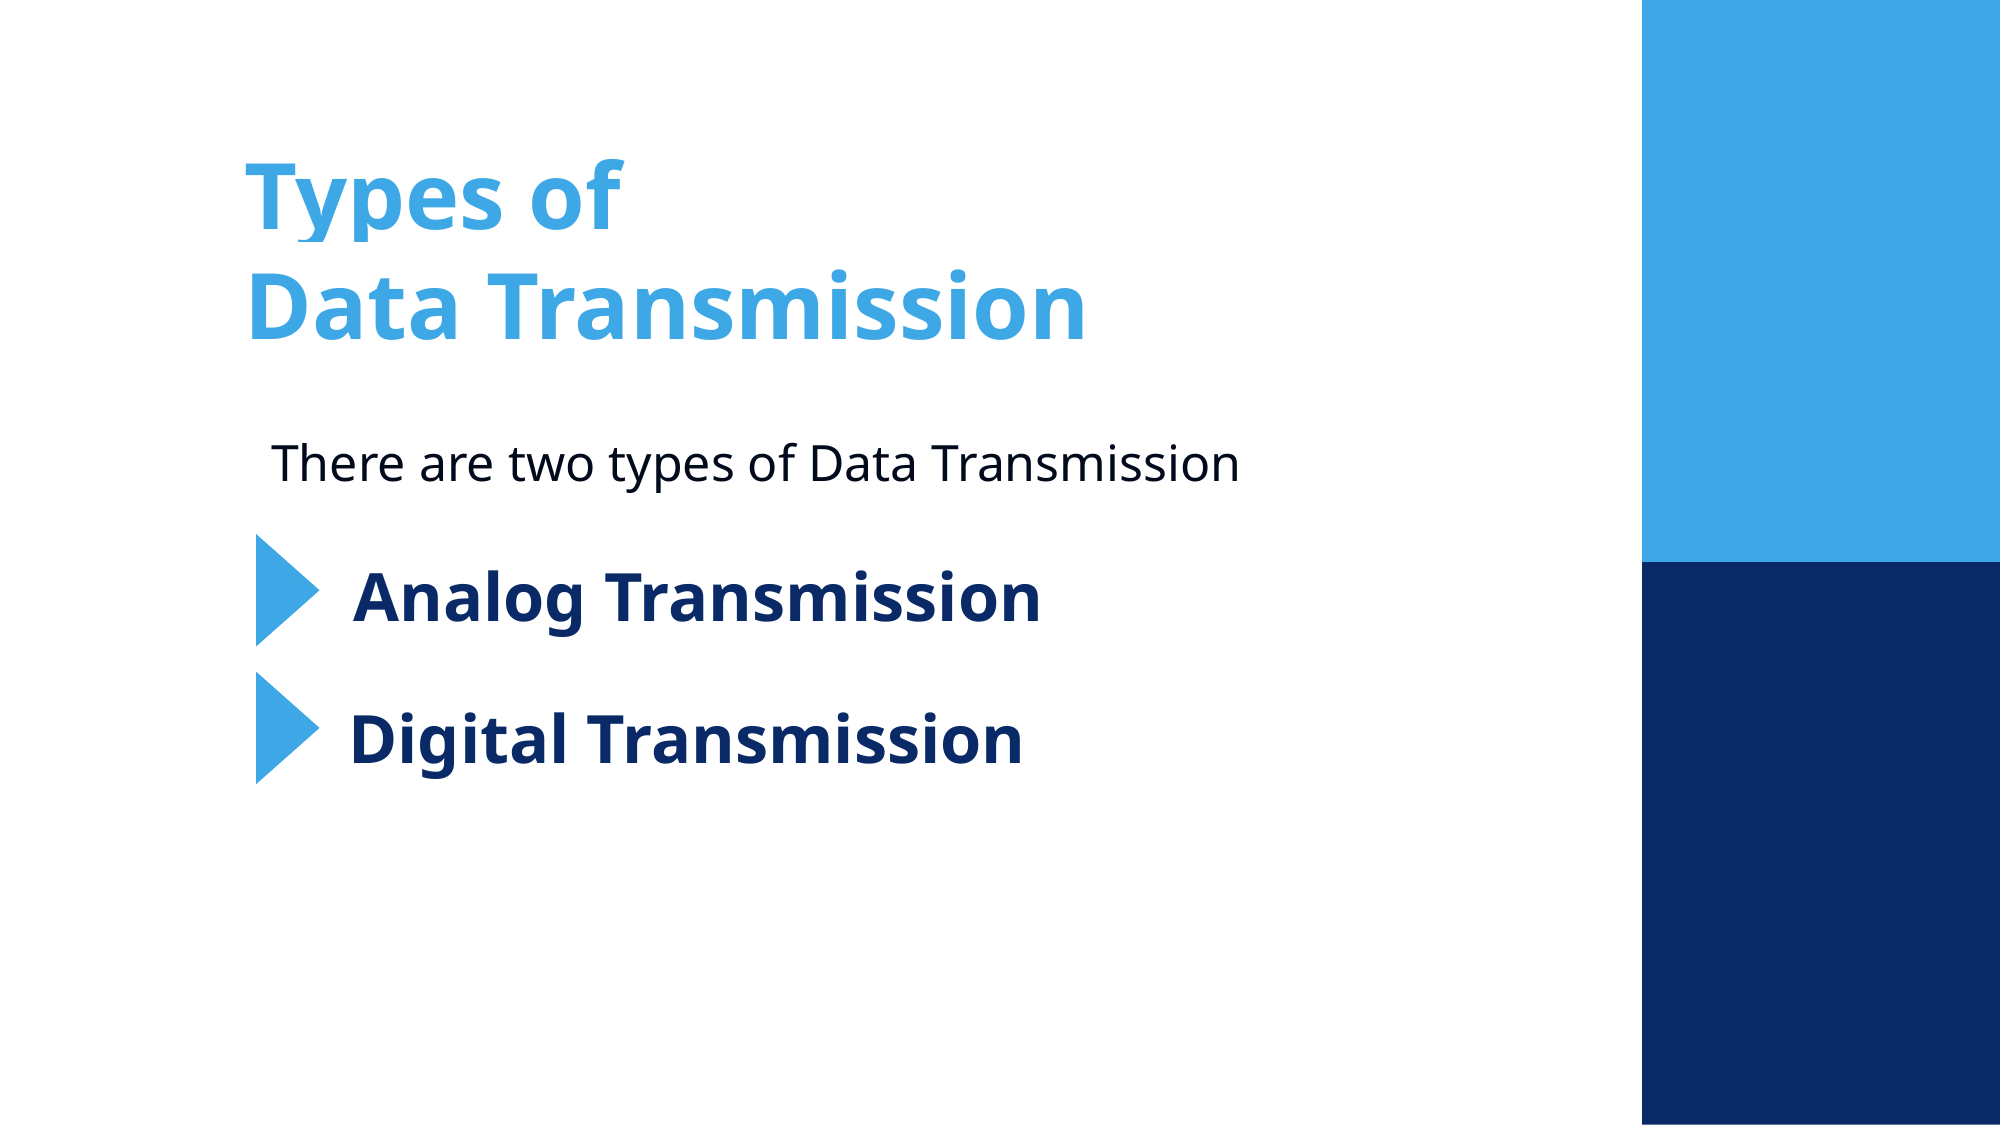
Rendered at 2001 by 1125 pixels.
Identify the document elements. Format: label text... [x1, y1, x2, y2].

text_box There are two types of Data Transmission [256, 424, 1258, 500]
text_box [1641, 561, 2000, 1125]
text_box [1641, 0, 2000, 561]
text_box Types of Data Transmission [229, 130, 1105, 366]
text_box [256, 671, 1027, 786]
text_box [256, 534, 1050, 647]
